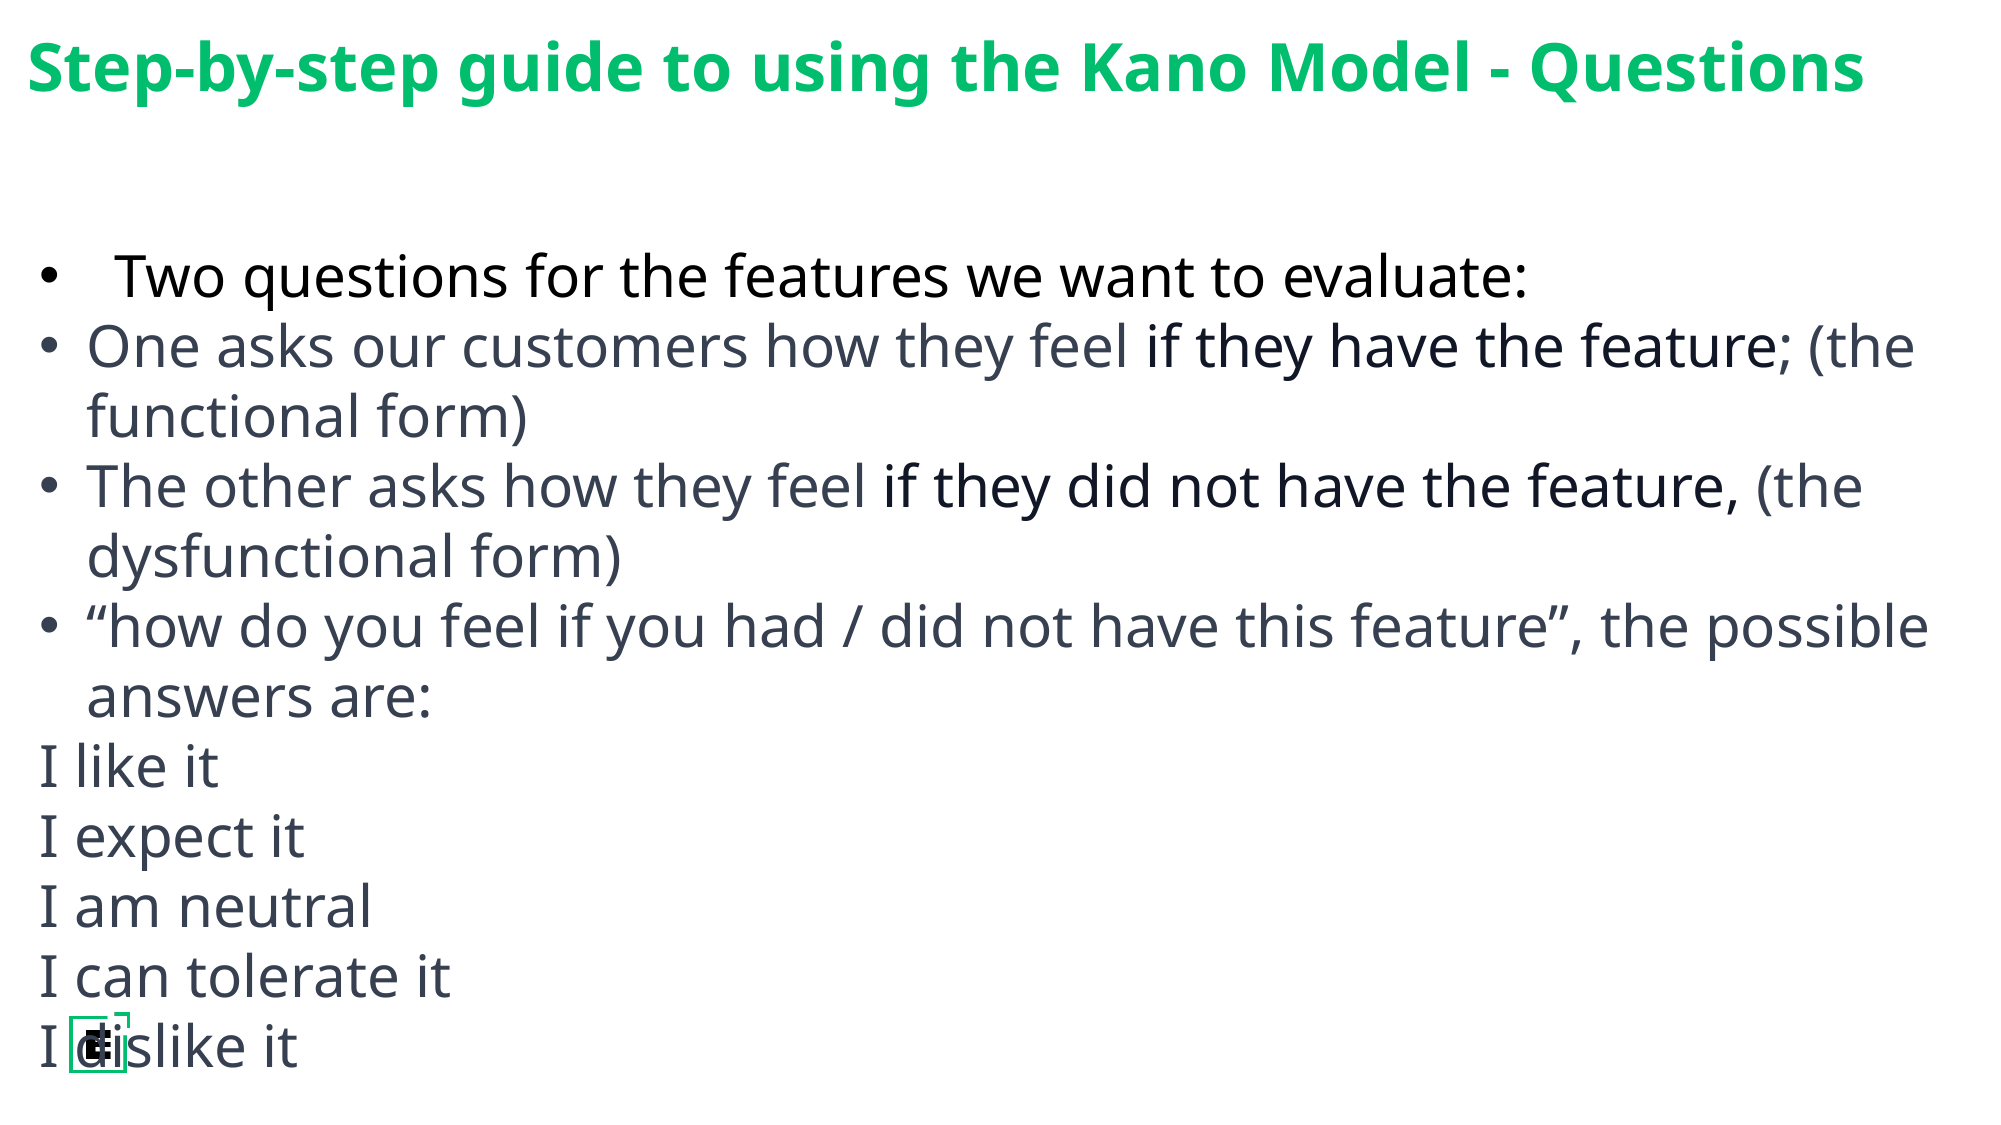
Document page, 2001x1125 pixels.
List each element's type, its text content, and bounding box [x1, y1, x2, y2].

text_box Two questions for the features we want to evaluate: One asks our customers how they feel if they have the feature; (the functional form) The other asks how they feel if they did not have the feature, (the dysfunctional form) “how do you feel if you had / did not have this feature”, the possible answers are: I like it I expect it I am neutral I can tolerate it I dislike it [24, 231, 1975, 1125]
title Step-by-step guide to using the Kano Model - Questions [25, 0, 1910, 159]
